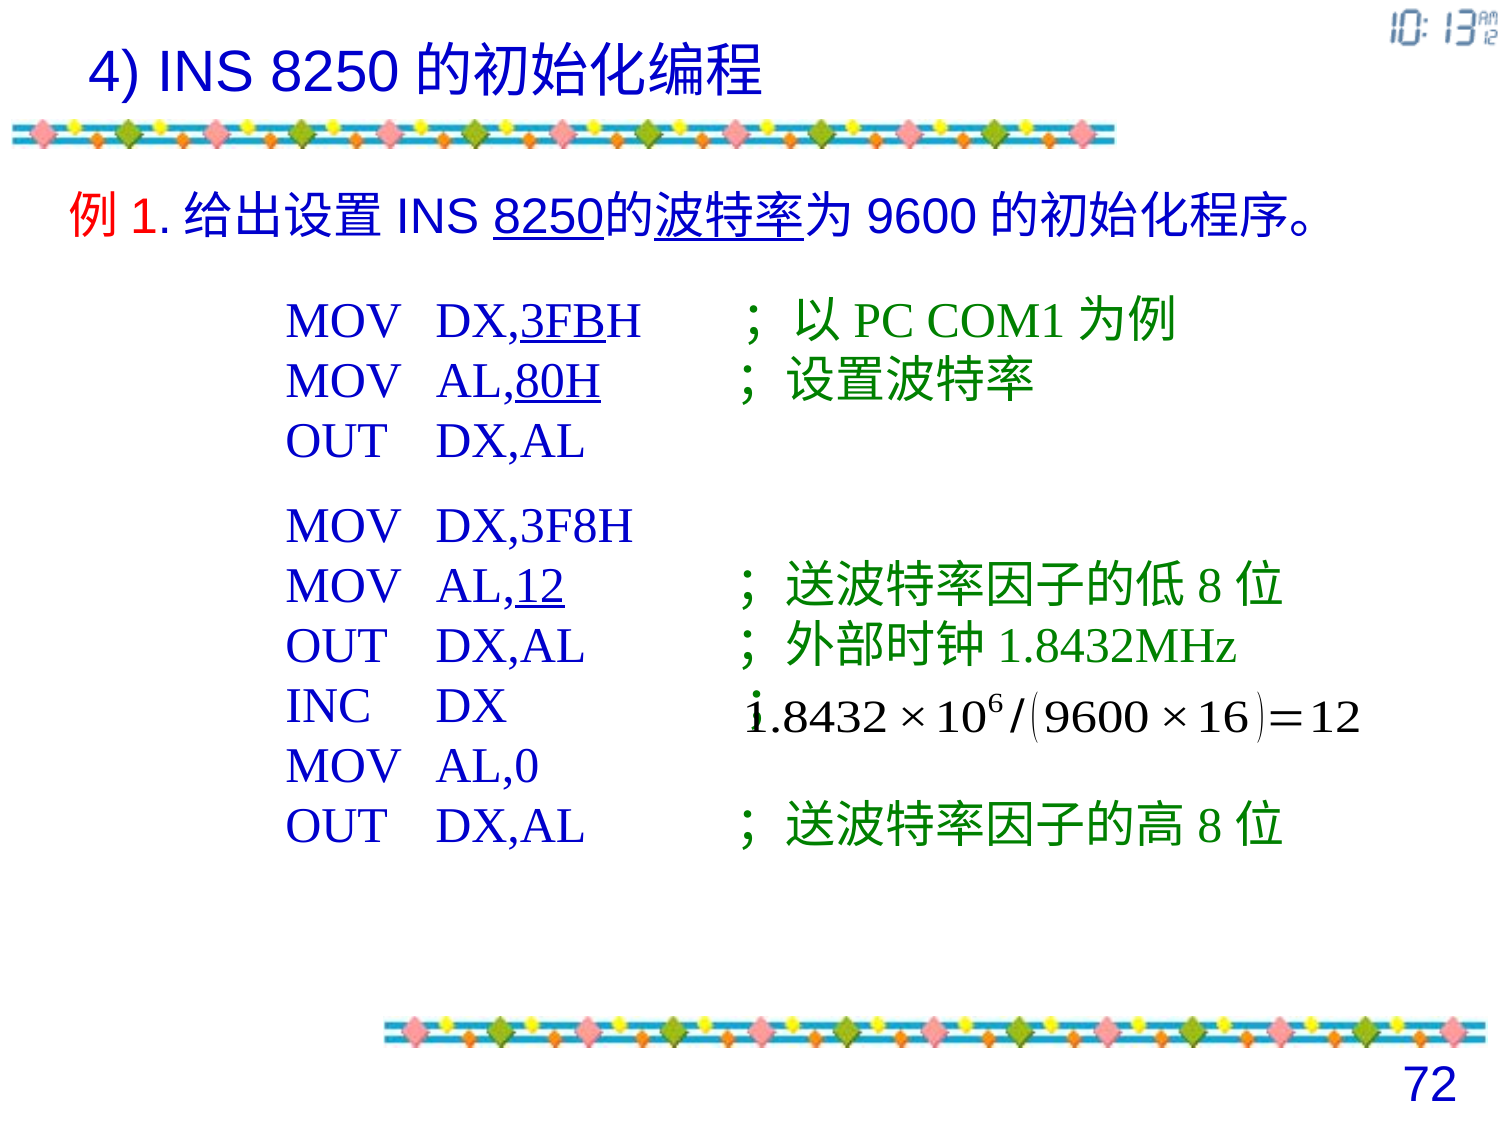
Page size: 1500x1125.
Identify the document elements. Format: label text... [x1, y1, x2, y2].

picture [383, 1016, 1488, 1048]
picture [1371, 0, 1500, 56]
picture [11, 119, 1117, 149]
text_box 4) INS 8250的初始化编程 [74, 24, 789, 111]
text_box MOV DX,3FBH ；以PC COM1为例 MOV AL,80H ；设置波特率 OUT DX,AL MOV DX,3F8H MOV AL,12 ；送波特率因子的低8位 OUT DX,AL ；外部时钟1.8432MHz INC DX ； MOV AL,0 OUT DX,AL ；送波特率因子的高8位 [270, 279, 1300, 860]
text_box 例1.给出设置INS 8250的波特率为9600的初始化程序。 [53, 176, 1354, 264]
